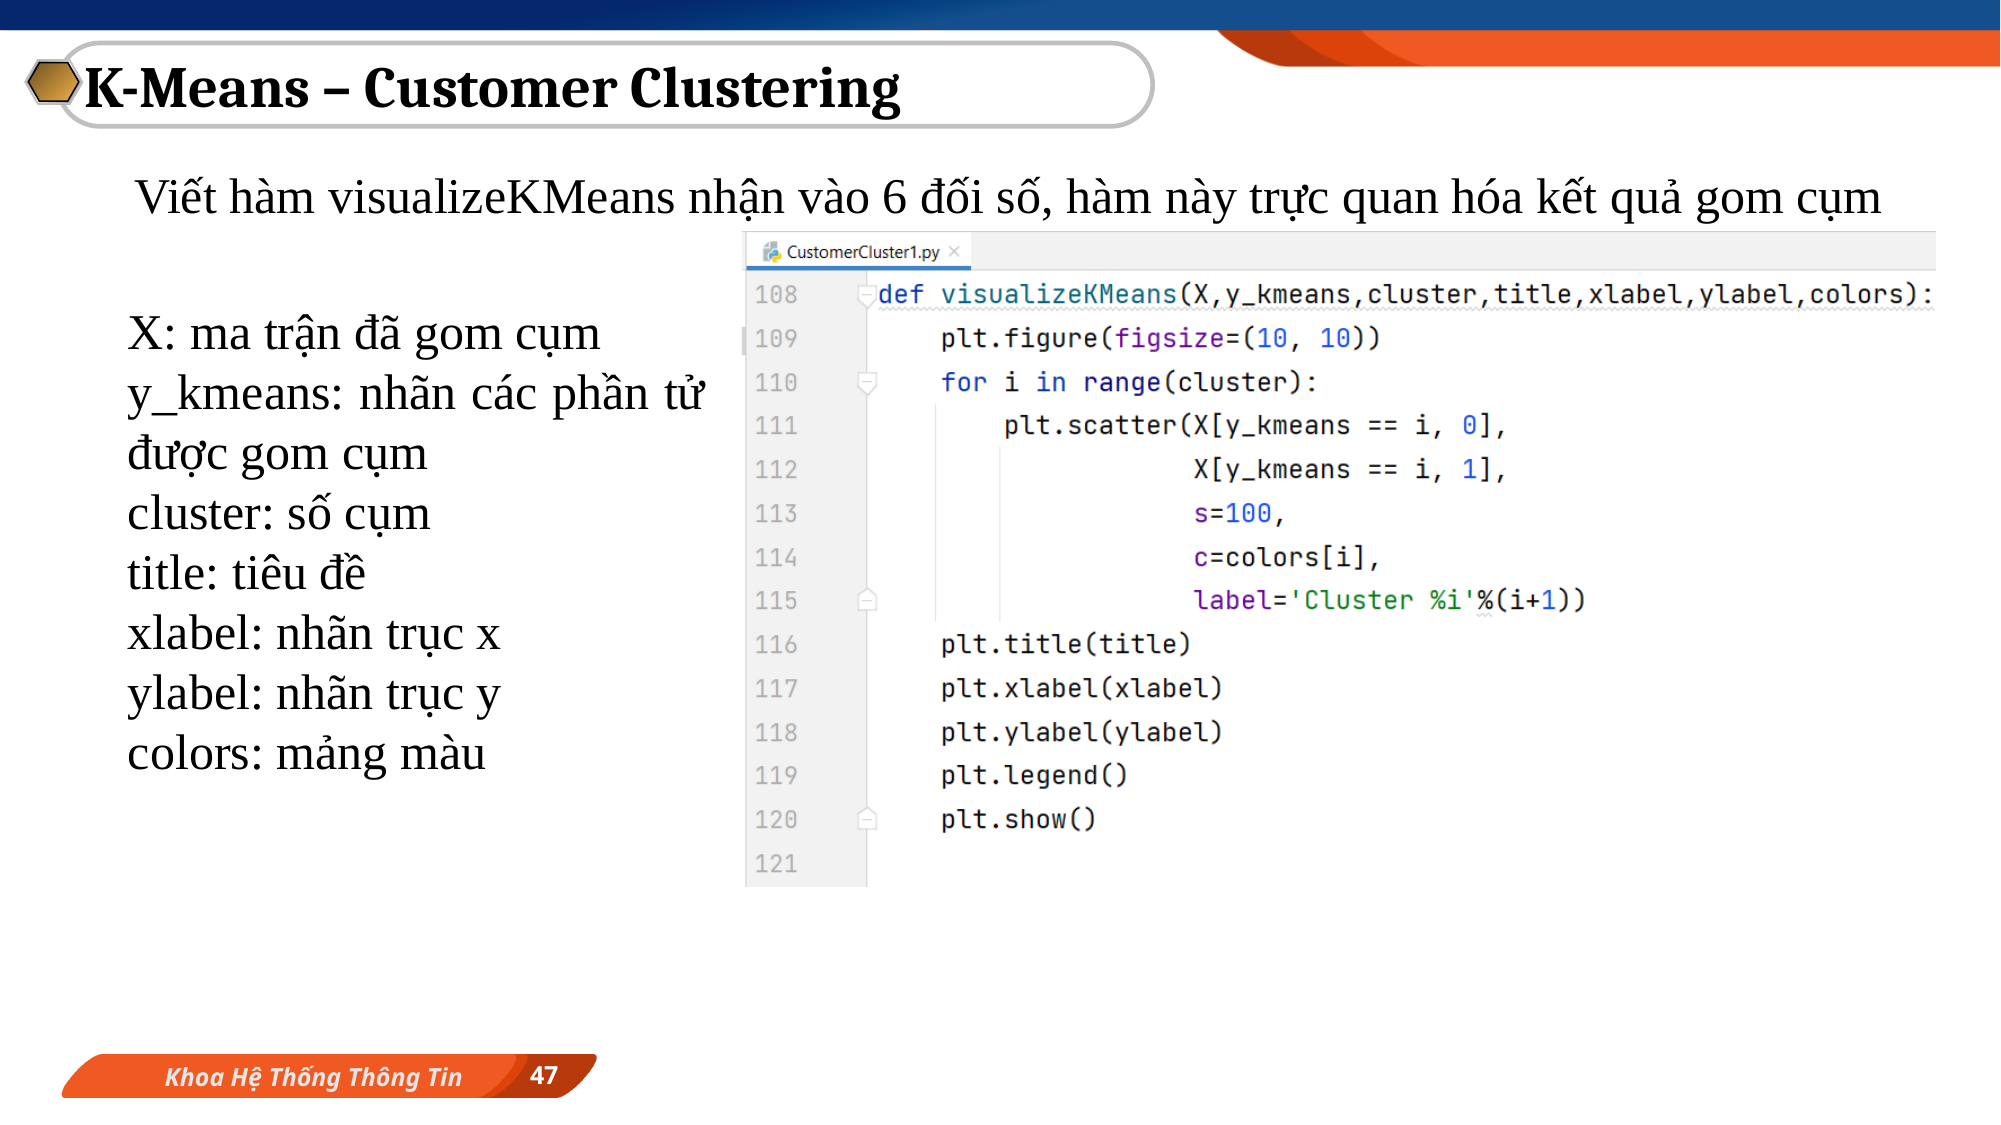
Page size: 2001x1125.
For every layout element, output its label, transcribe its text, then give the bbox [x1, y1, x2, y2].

picture [0, 0, 2001, 71]
picture [741, 231, 1936, 887]
text_box Viết hàm visualizeKMeans nhận vào 6 đối số, hàm này trực quan hóa kết quả gom cụm [119, 156, 1936, 231]
picture [34, 1017, 624, 1125]
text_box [24, 42, 1153, 127]
footer Khoa Hệ Thống Thông Tin [119, 1054, 508, 1098]
slide_number 47 [508, 1046, 574, 1106]
text_box X: ma trận đã gom cụm y_kmeans: nhãn các phần tử được gom cụm cluster: số cụm title: tiêu đề xlabel: nhãn trục x ylabel: nhãn trục y colors: mảng màu [113, 292, 721, 787]
